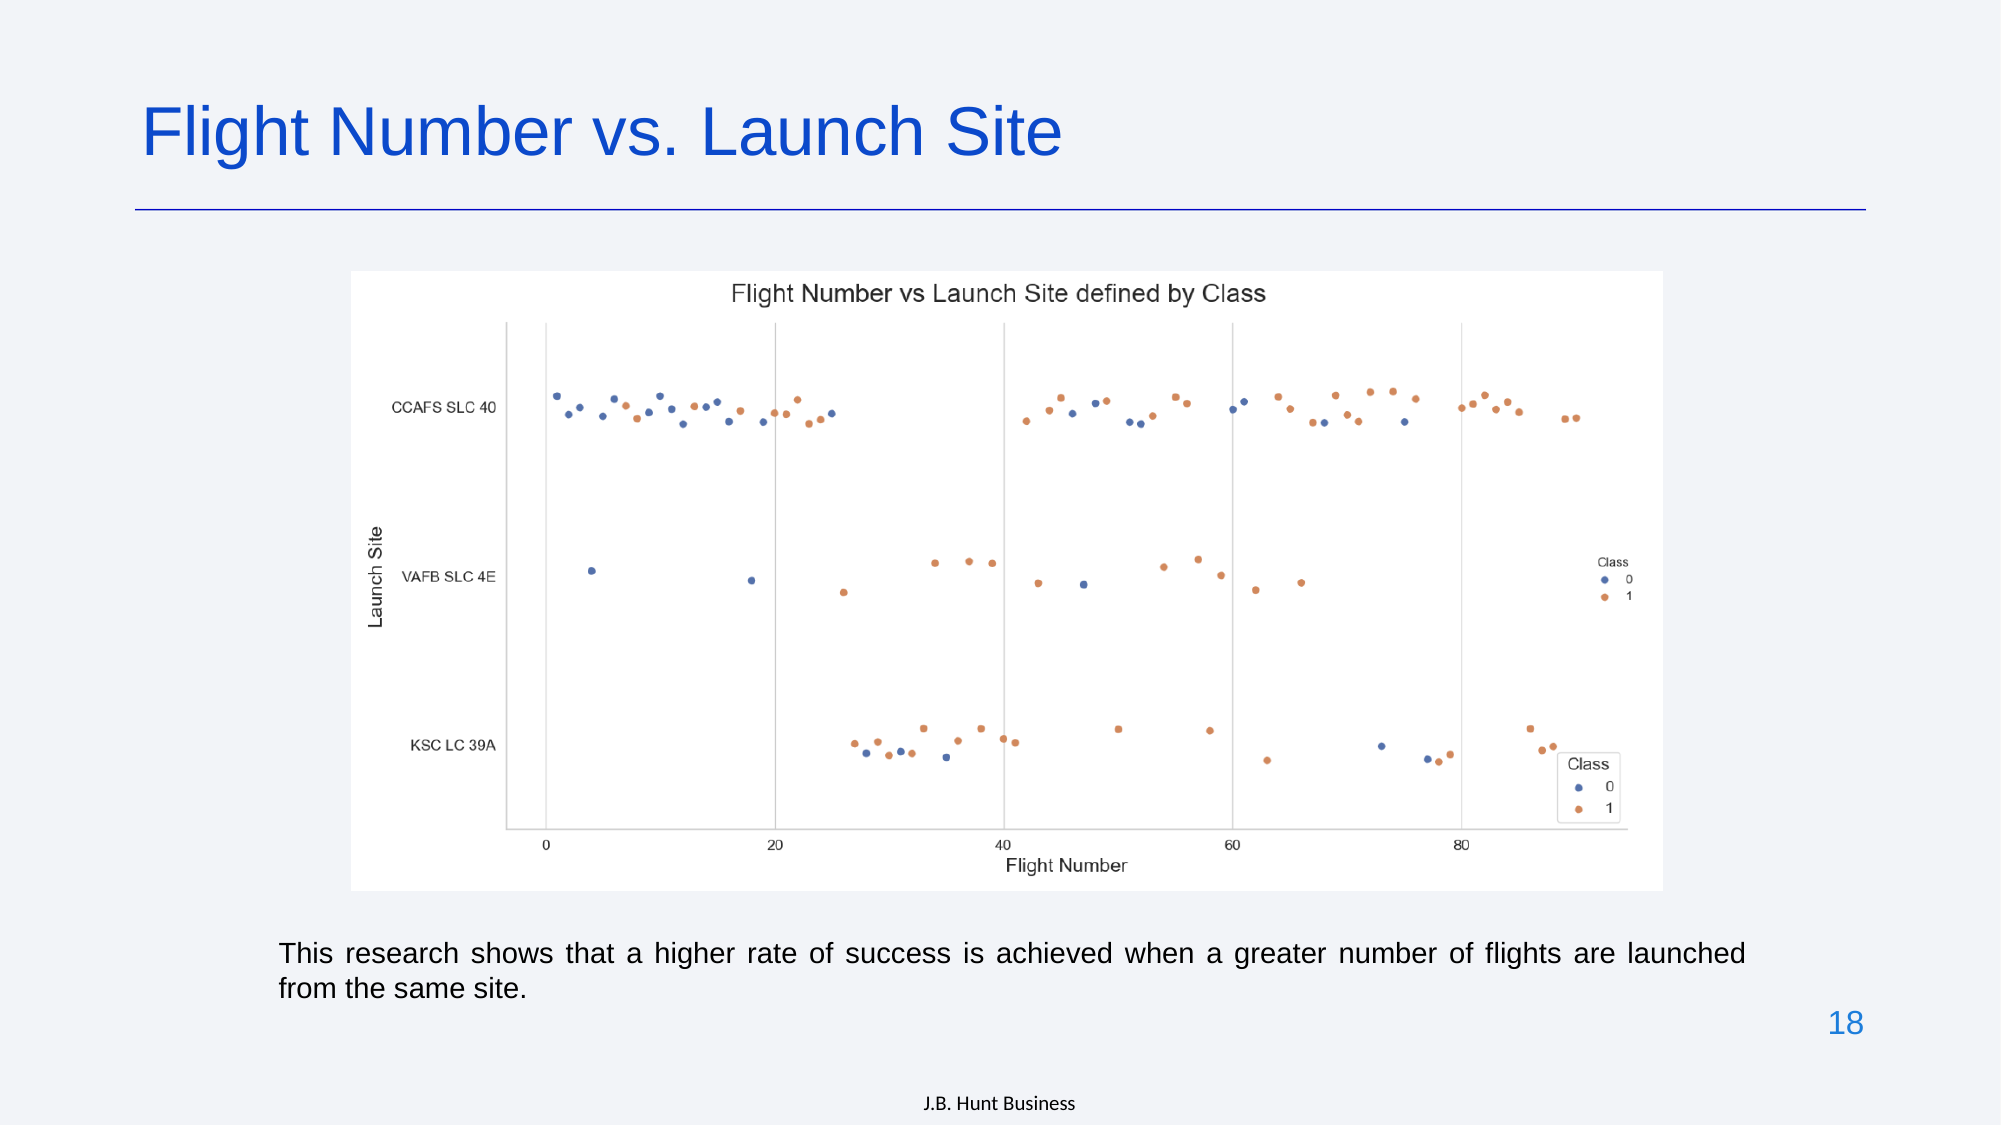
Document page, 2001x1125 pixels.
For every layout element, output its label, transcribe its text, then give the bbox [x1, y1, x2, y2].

text_box This research shows that a higher rate of success is achieved when a greater number of flights are launched from the same site. [263, 919, 1764, 1039]
slide_number 18 [1429, 988, 1880, 1055]
picture [0, 0, 2001, 1125]
text_box Flight Number vs. Launch Site [126, 88, 1852, 179]
